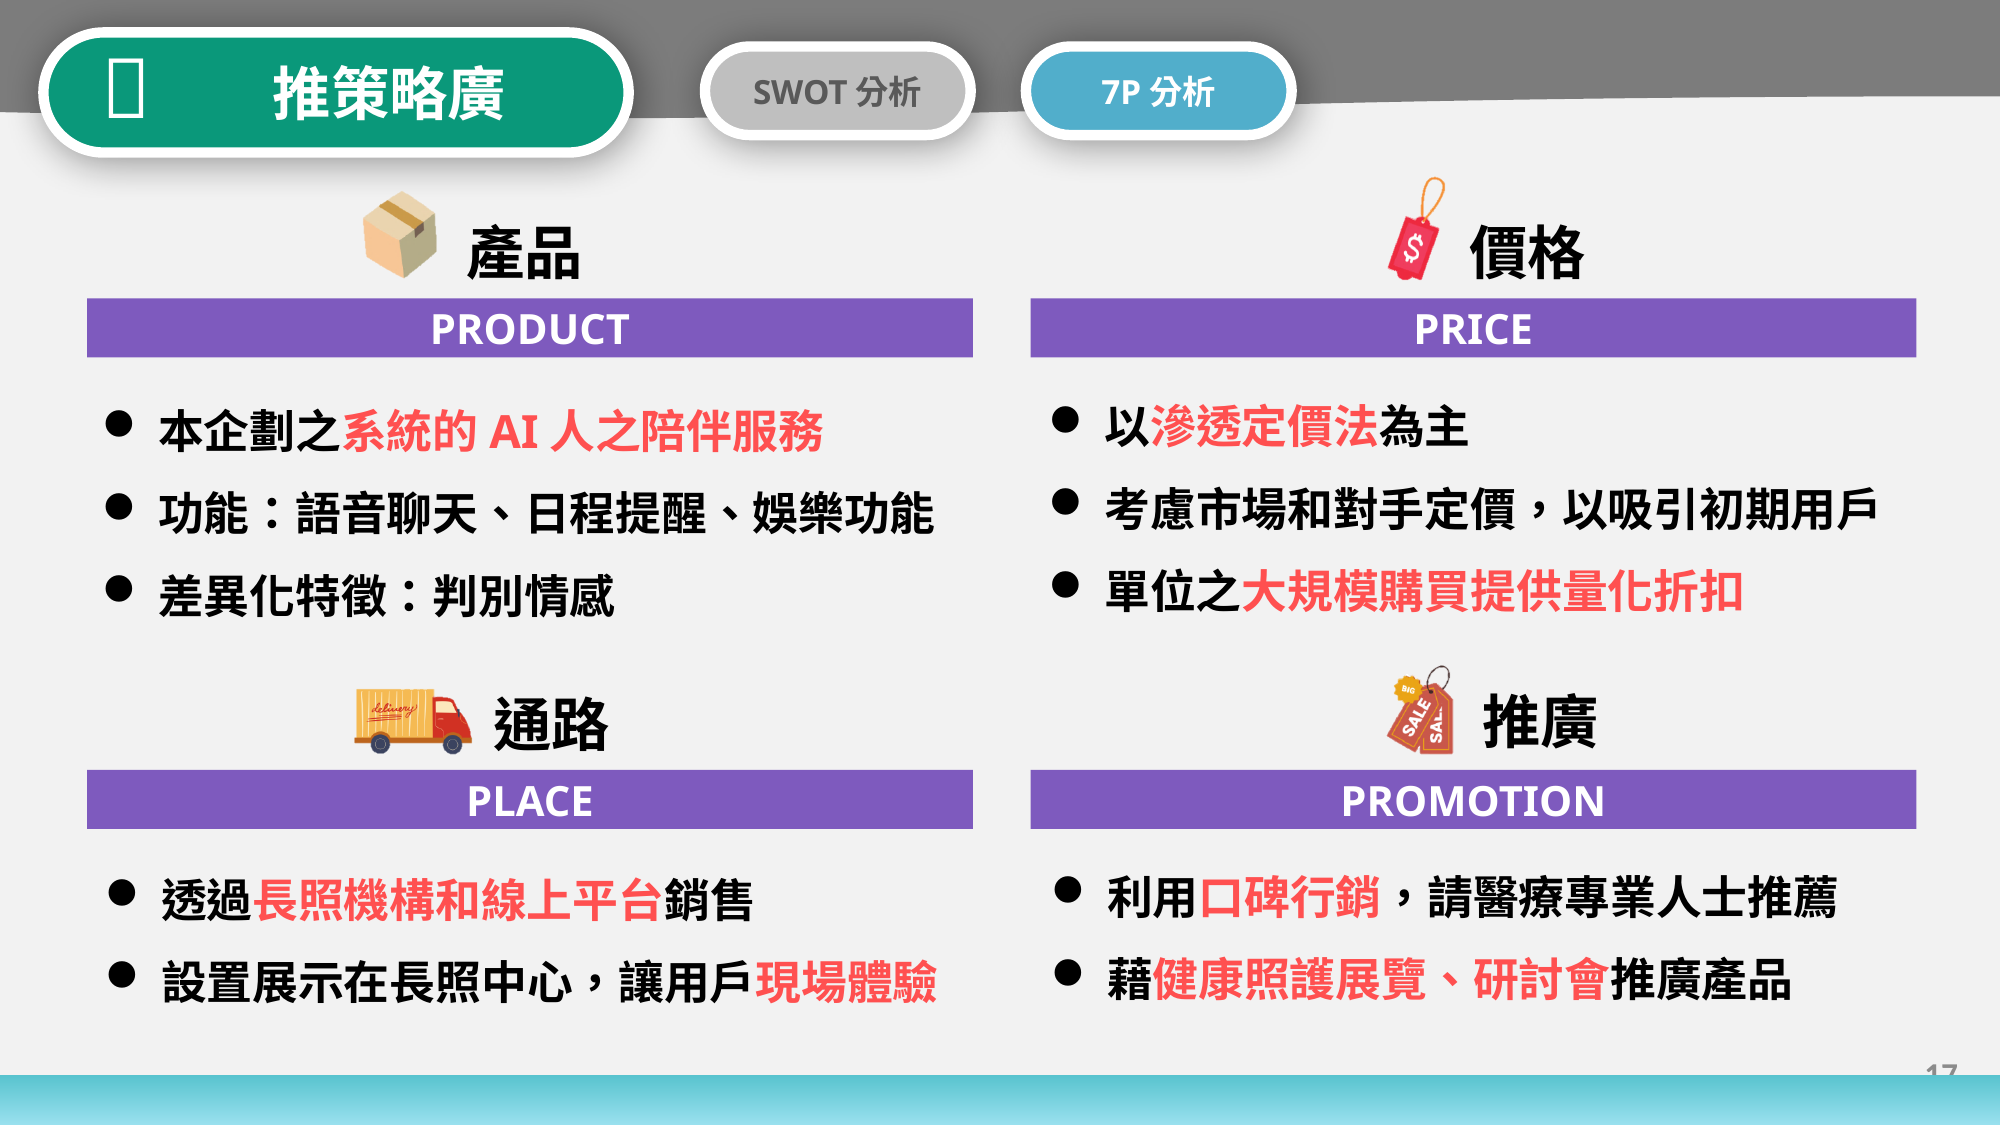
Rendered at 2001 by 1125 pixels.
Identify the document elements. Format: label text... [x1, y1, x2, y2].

text_box [0, 1075, 2000, 1125]
text_box Promotion [1030, 769, 1917, 829]
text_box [1321, 174, 1603, 295]
text_box 本企劃之系統的AI人之陪伴服務 功能：語音聊天、日程提醒、娛樂功能 差異化特徵：判別情感 [87, 367, 973, 630]
text_box PRODUCT [87, 298, 973, 358]
text_box PRICE [1030, 298, 1917, 358]
text_box 利用口碑行銷，請醫療專業人士推薦 藉健康照護展覽、研討會推廣產品 [1036, 833, 1910, 1014]
slide_number 17 [1522, 1042, 1973, 1103]
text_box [315, 668, 627, 776]
text_box 推策略廣 [42, 31, 630, 154]
text_box 透過長照機構和線上平台銷售 設置展示在長照中心，讓用戶現場體驗 [89, 836, 976, 1016]
text_box 以滲透定價法為主 考慮市場和對手定價，以吸引初期用戶 單位之大規模購買提供量化折扣 [1033, 363, 1920, 626]
text_box 7P分析 [1024, 45, 1293, 137]
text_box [315, 188, 599, 295]
text_box  [87, 27, 196, 143]
text_box SWOT分析 [703, 45, 972, 137]
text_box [1327, 652, 1615, 765]
text_box [0, 0, 2000, 120]
text_box Place [87, 769, 973, 829]
